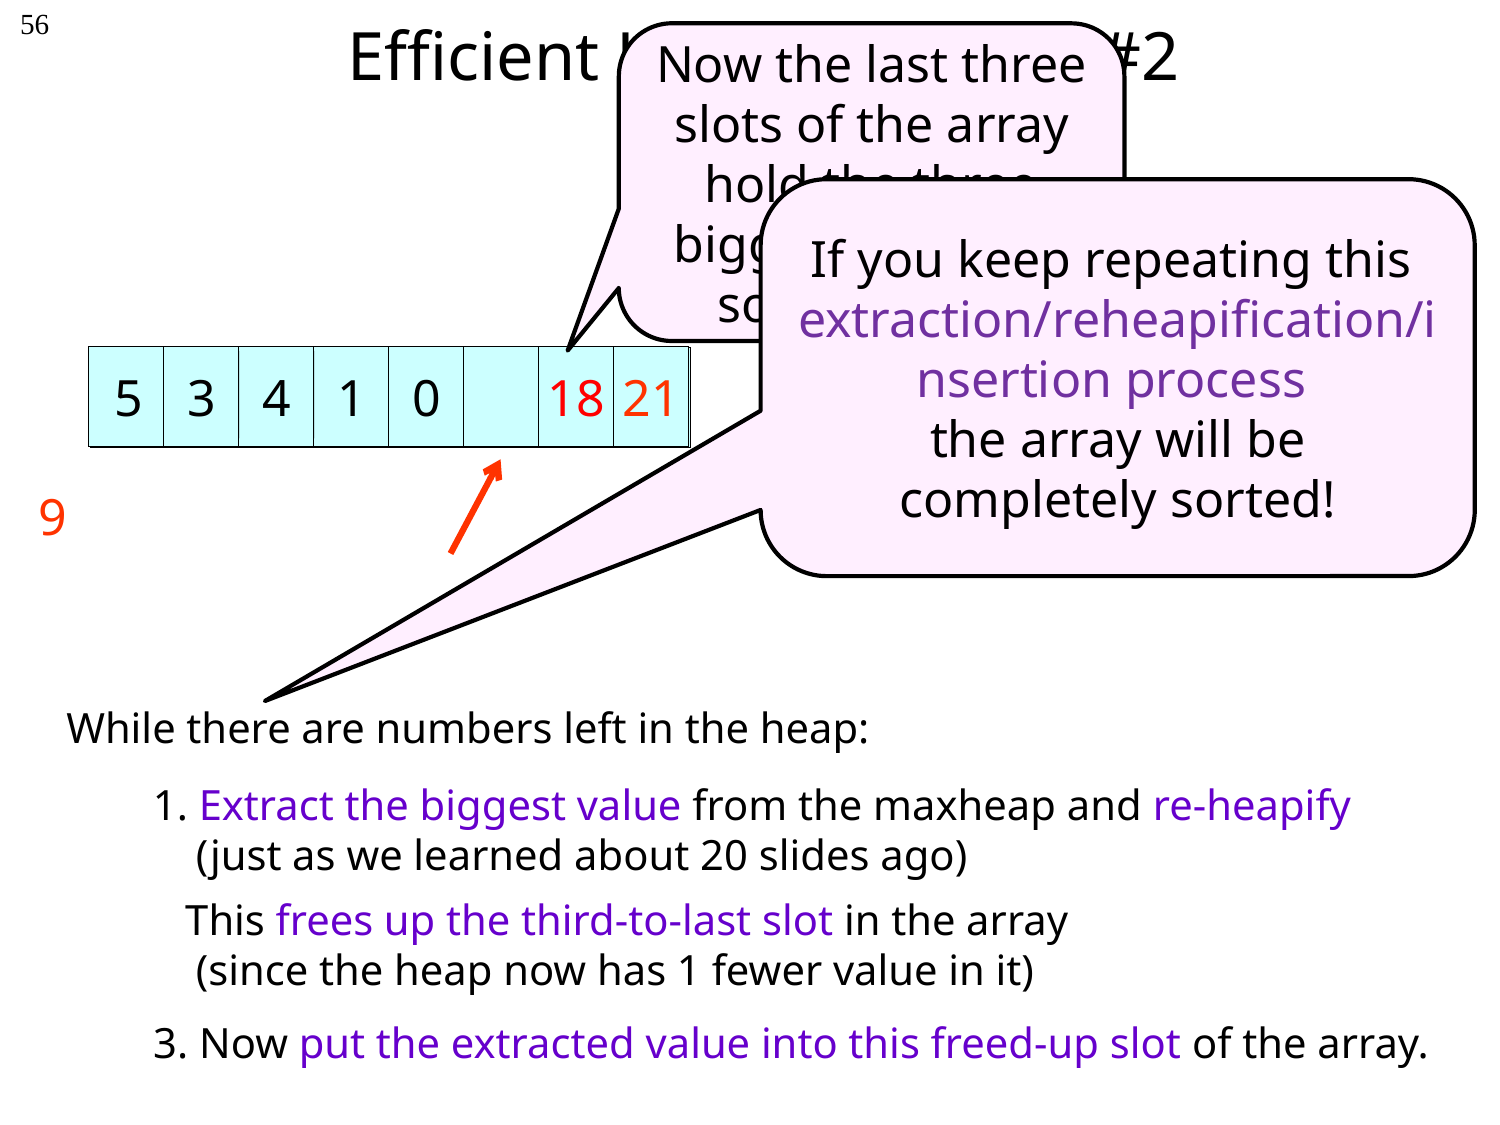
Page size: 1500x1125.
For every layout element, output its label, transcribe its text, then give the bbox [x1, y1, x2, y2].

text_box 3. Now put the extracted value into this freed-up slot of the array. [138, 1009, 1500, 1074]
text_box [450, 459, 501, 554]
text_box 1. Extract the biggest value from the maxheap and re-heapify (just as we learned about 20 slides ago) [138, 771, 1500, 887]
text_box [937, 203, 1414, 619]
text_box This frees up the third-to-last slot in the array (since the heap now has 1 fewer value in it) [138, 886, 1424, 1002]
text_box 9 [23, 478, 82, 553]
slide_number 56 [0, 0, 65, 73]
text_box If you keep repeating this extraction/reheapification/insertion process the array will be completely sorted! [264, 179, 1475, 702]
text_box While there are numbers left in the heap: [51, 694, 1500, 760]
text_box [88, 346, 689, 447]
title Efficient Heapsort: Step #2 [126, 0, 1402, 148]
text_box Now the last three slots of the array hold the three biggest values in sorted order! [569, 23, 1125, 345]
